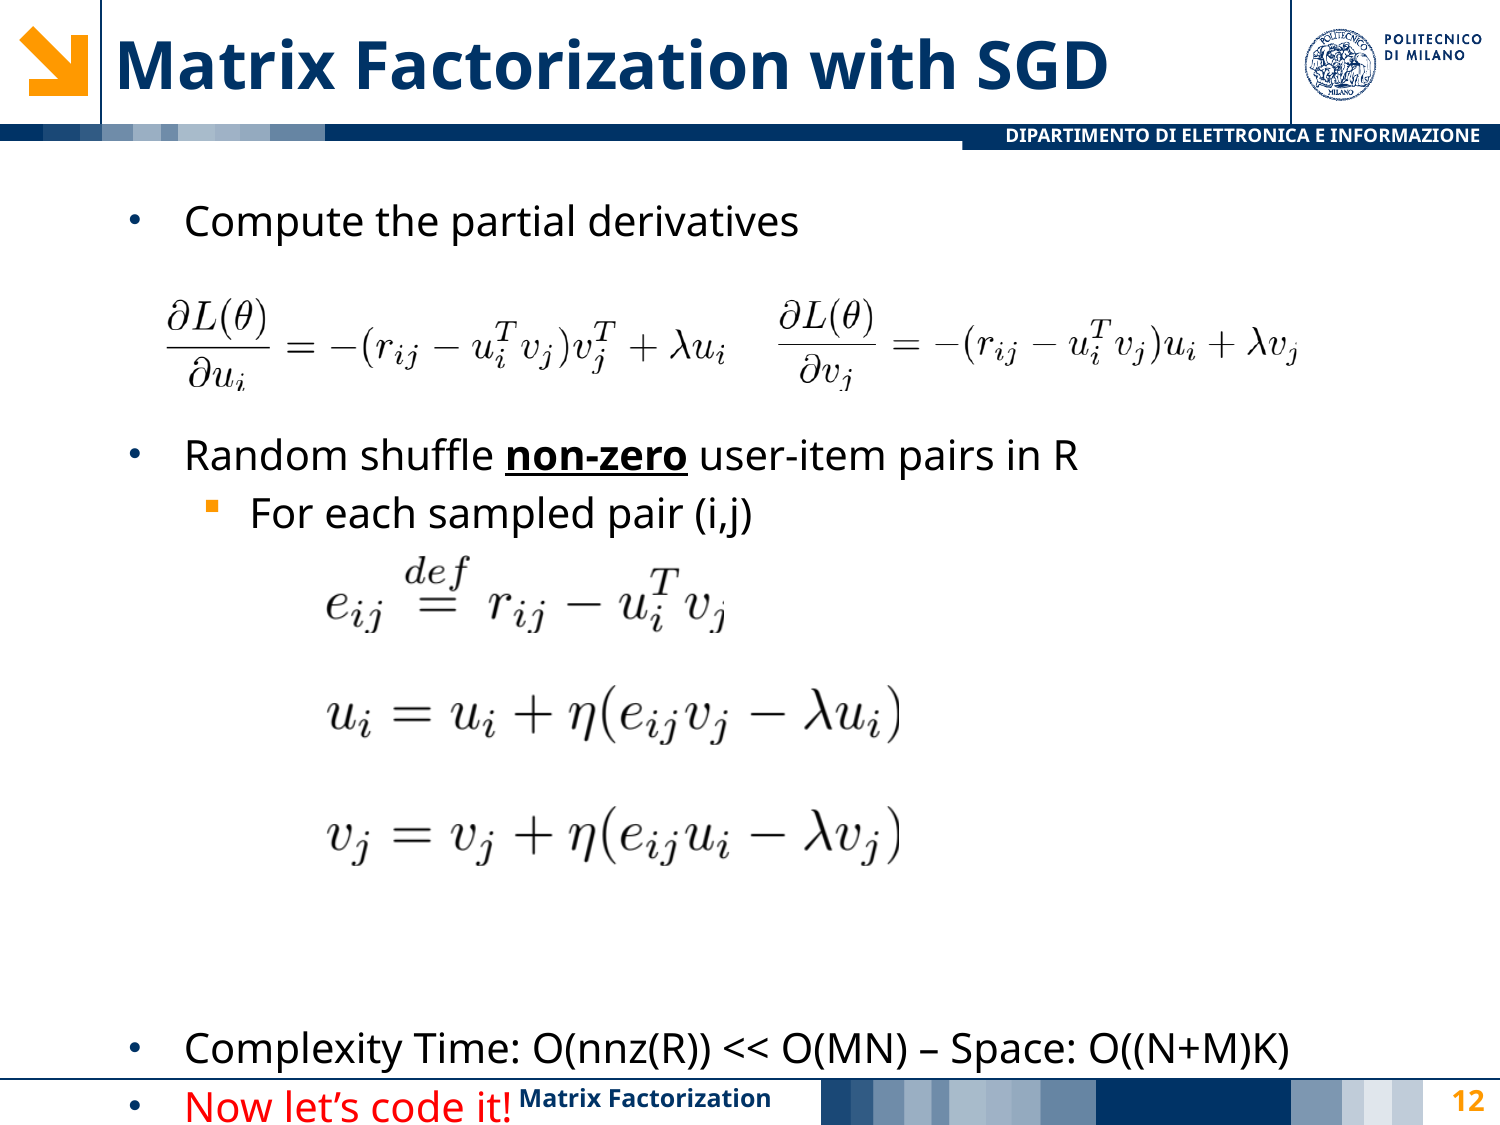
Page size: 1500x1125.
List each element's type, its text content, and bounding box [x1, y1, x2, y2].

picture [777, 297, 1297, 391]
picture [788, 1078, 1187, 1125]
picture [166, 298, 725, 391]
picture [325, 554, 725, 633]
title Matrix Factorization with SGD [99, 0, 1276, 126]
picture [1443, 131, 1450, 137]
slide_number 12 [1187, 1074, 1500, 1125]
picture [0, 0, 1500, 141]
picture [325, 685, 900, 745]
list Compute the partial derivatives Random shuffle non-zero user-item pairs in R For each sampled pair (i,j) Complexity Time: O(nnz(R)) << O(MN) – Space: O((N+M)K) Now let’s code it! [112, 187, 1469, 1000]
picture [1367, 131, 1374, 137]
picture [1139, 131, 1146, 137]
footer Matrix Factorization [0, 1074, 788, 1125]
picture [325, 806, 900, 866]
picture [1251, 131, 1258, 137]
